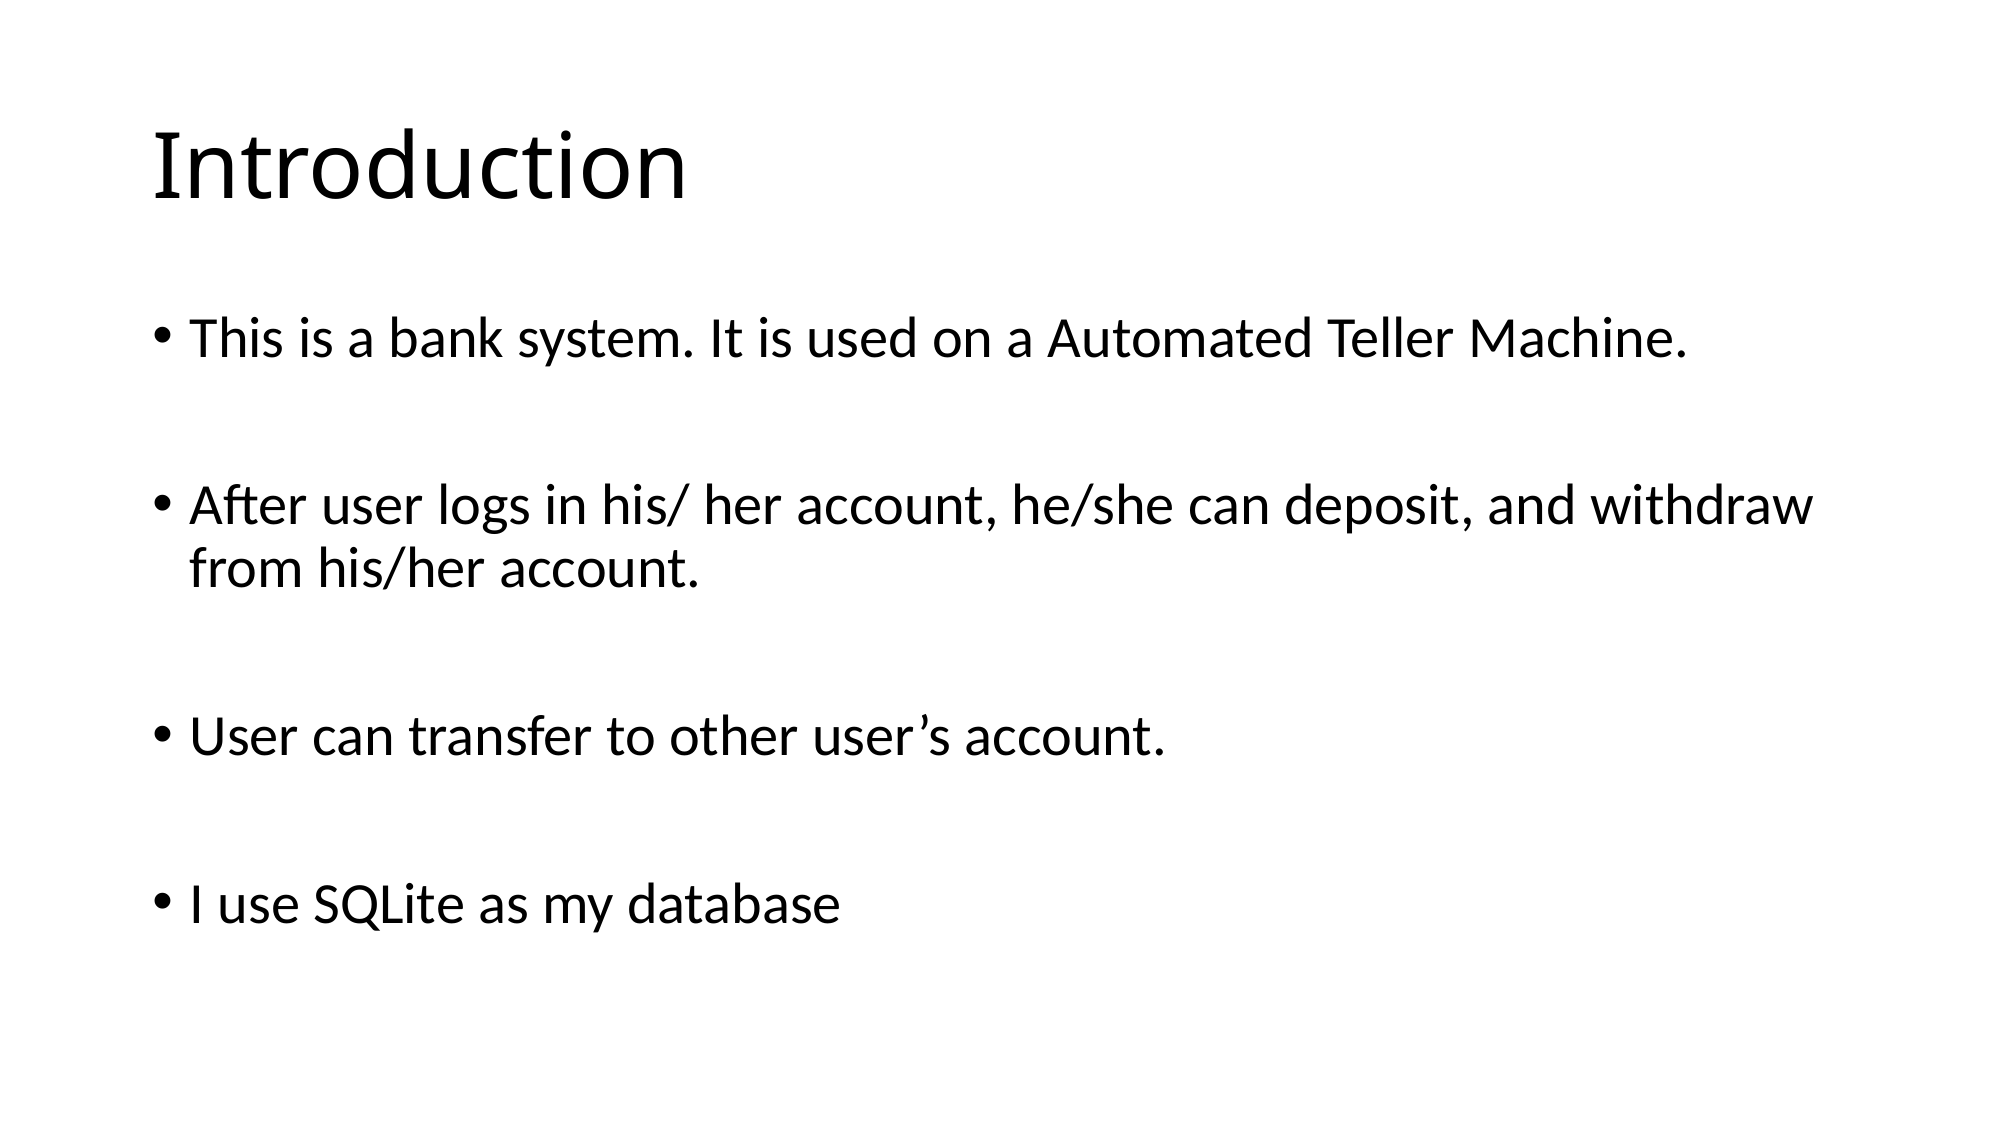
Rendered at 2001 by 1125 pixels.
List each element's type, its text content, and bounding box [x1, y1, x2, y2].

title Introduction [137, 59, 1863, 278]
list This is a bank system. It is used on a Automated Teller Machine. After user logs in his/ her account, he/she can deposit, and withdraw from his/her account. User can transfer to other user’s account. I use SQLite as my database [137, 299, 1863, 1029]
